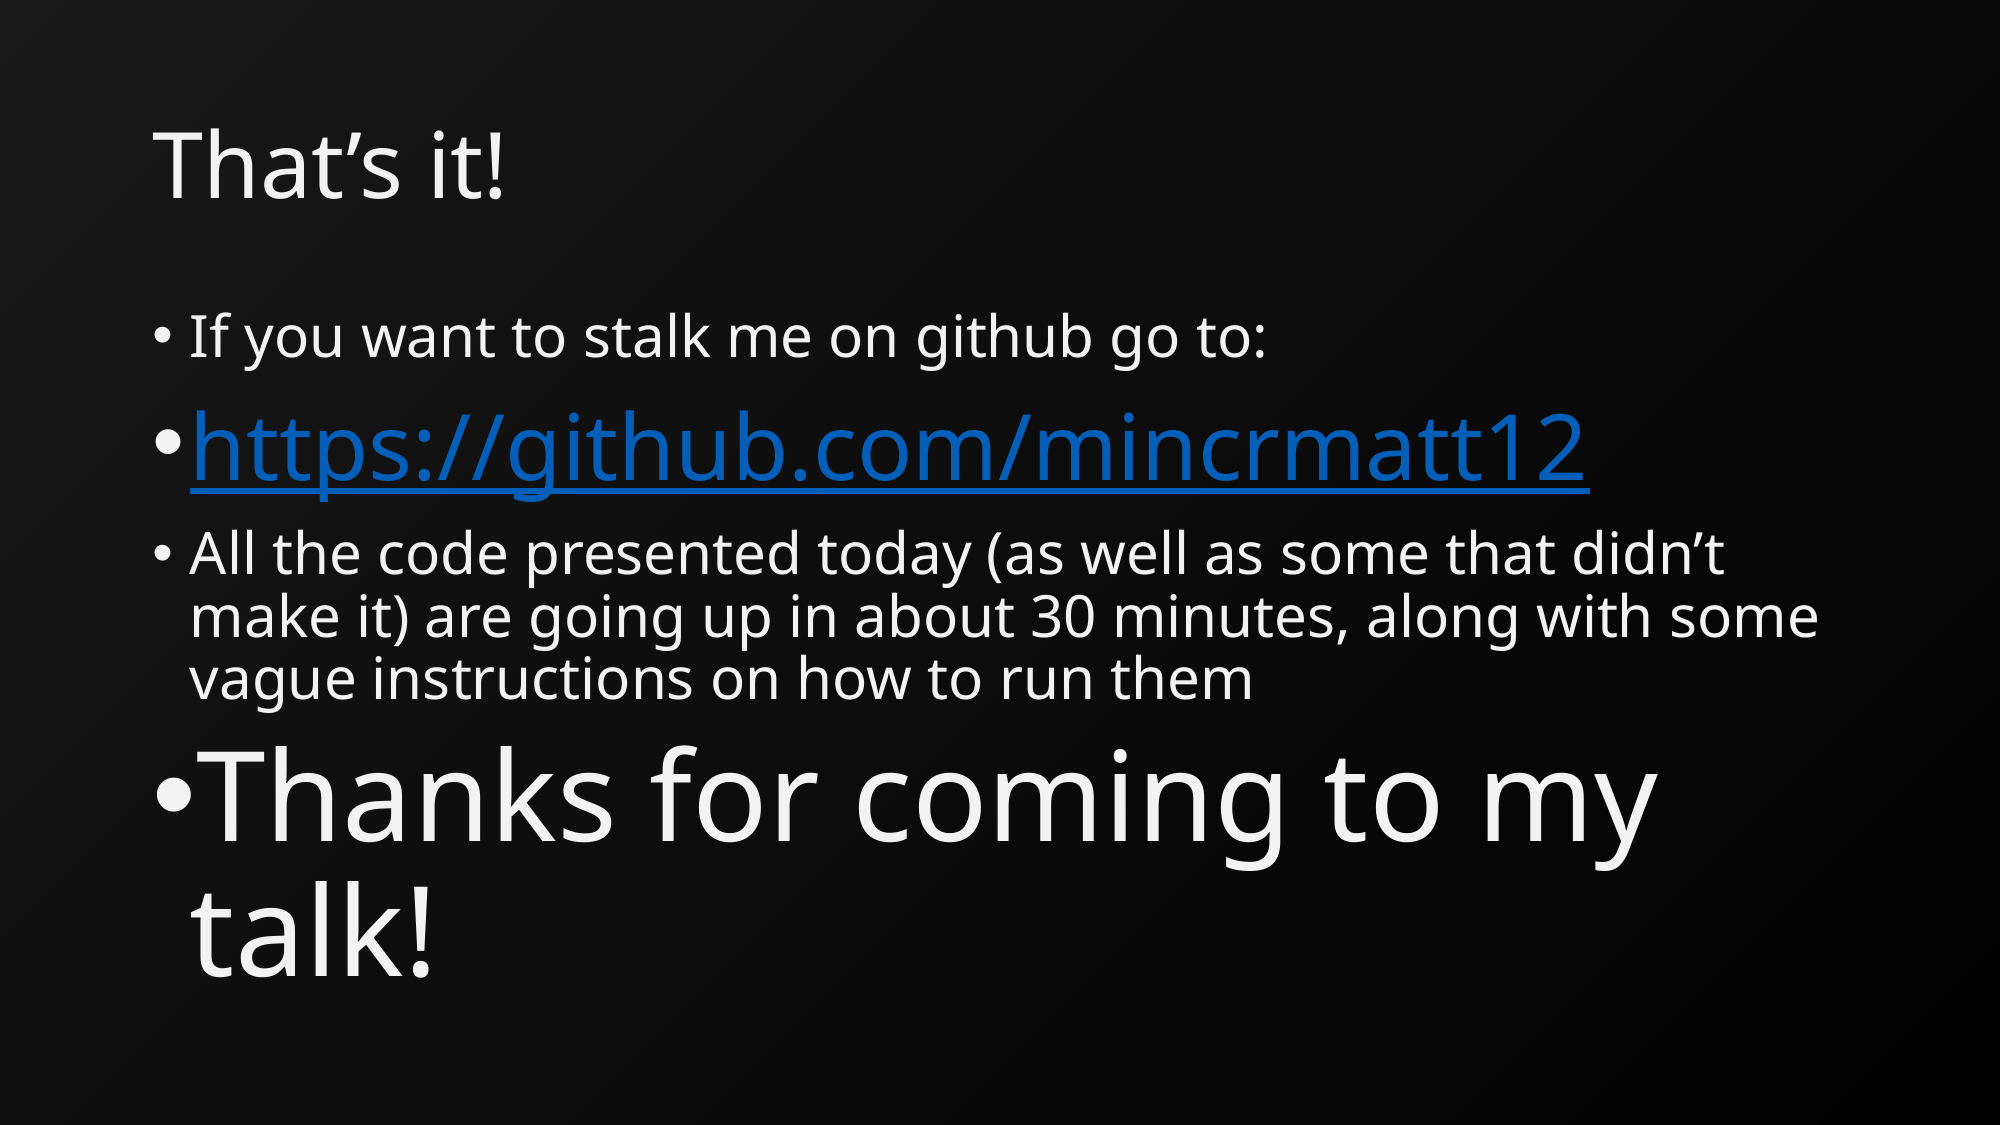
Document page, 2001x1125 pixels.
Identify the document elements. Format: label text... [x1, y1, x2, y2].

title That’s it! [137, 59, 1863, 278]
list If you want to stalk me on github go to: https://github.com/mincrmatt12 All the code presented today (as well as some that didn’t make it) are going up in about 30 minutes, along with some vague instructions on how to run them Thanks for coming to my talk! [137, 299, 1863, 1014]
